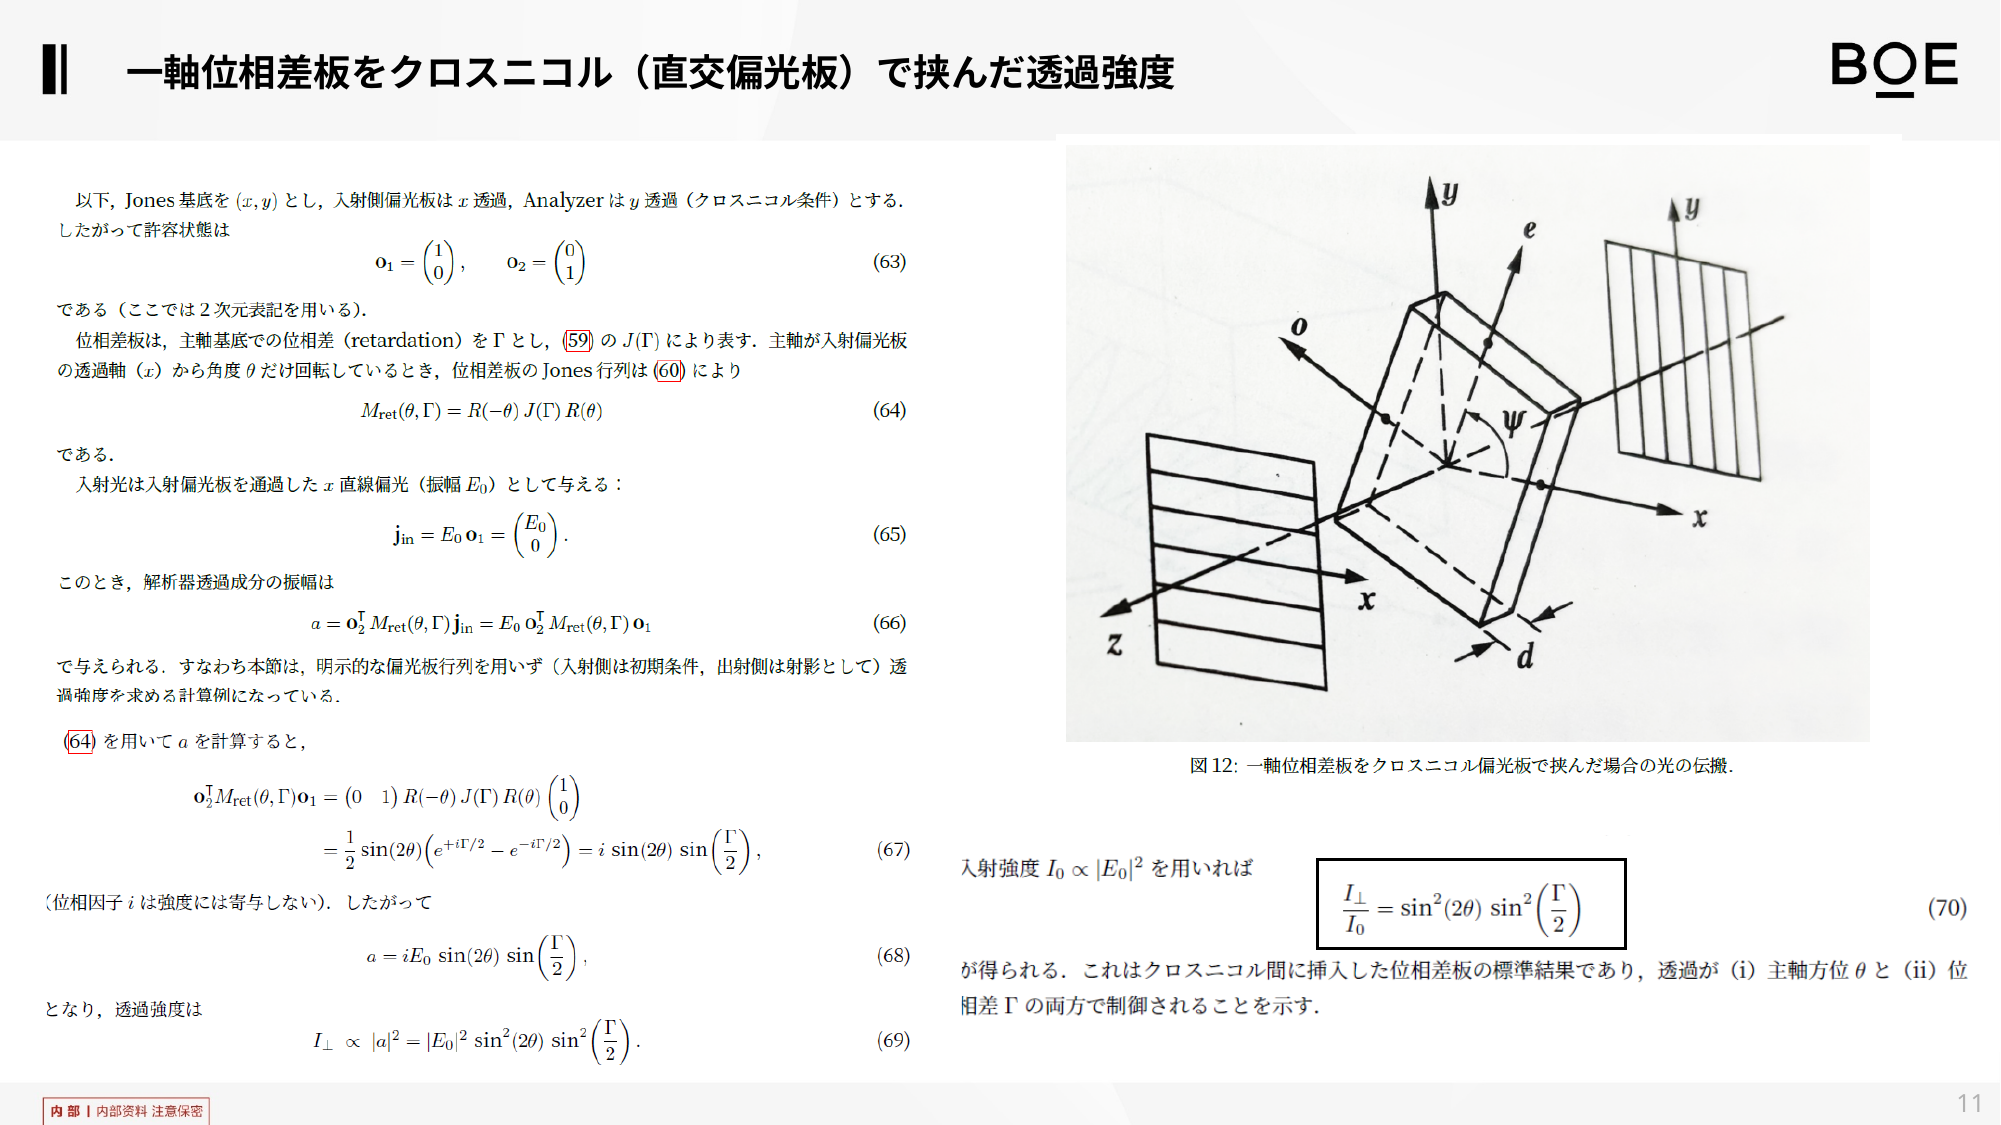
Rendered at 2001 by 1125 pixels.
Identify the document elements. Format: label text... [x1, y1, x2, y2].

picture [0, 0, 2000, 1125]
text_box 一軸位相差板をクロスニコル（直交偏光板）で挟んだ透過強度 [111, 41, 1376, 101]
slide_number 11 [1549, 1084, 2000, 1125]
